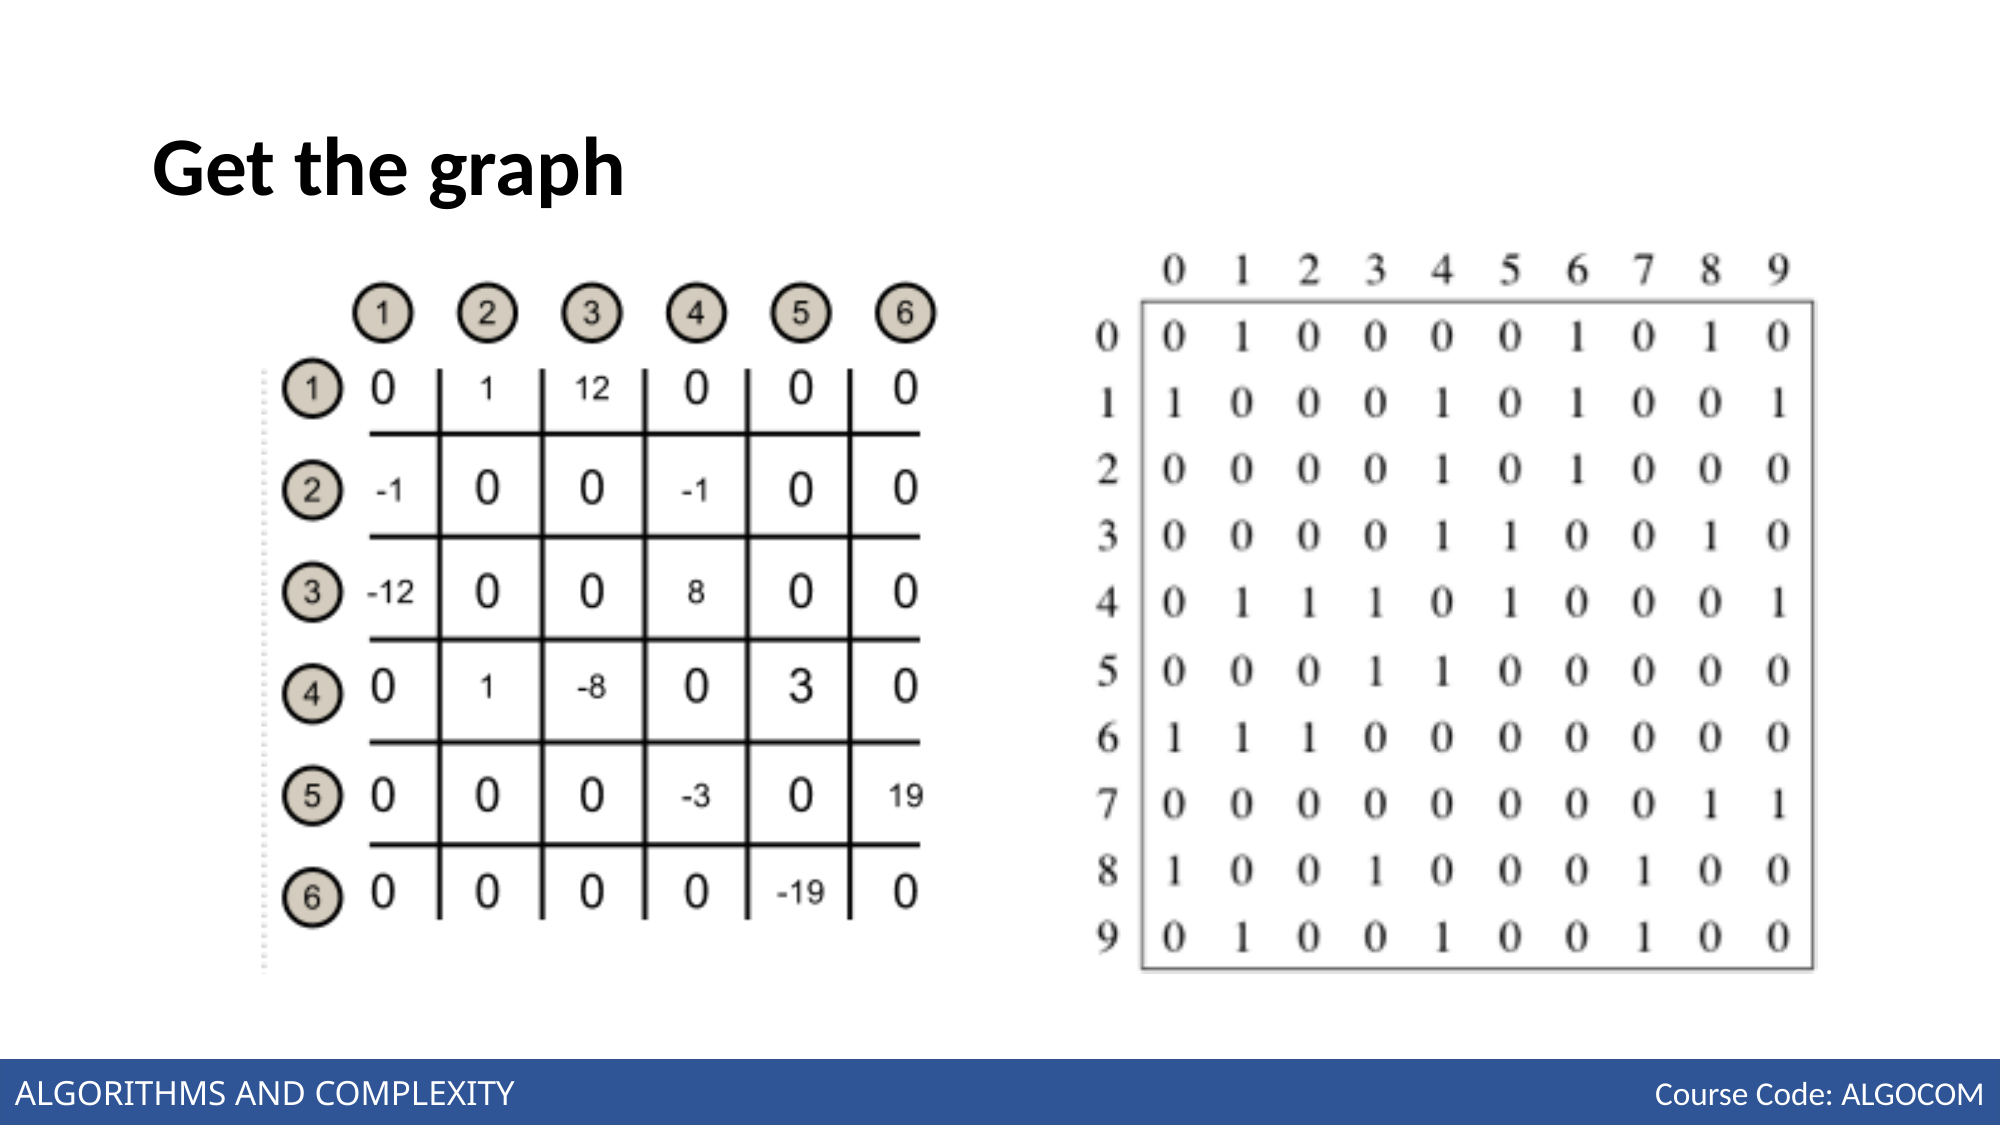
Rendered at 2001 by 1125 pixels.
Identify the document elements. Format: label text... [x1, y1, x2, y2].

text_box ALGORITHMS AND COMPLEXITY [0, 1064, 595, 1120]
text_box Course Code: ALGOCOM [1516, 1064, 2000, 1120]
text_box [0, 1059, 2000, 1125]
picture [236, 258, 990, 975]
picture [1088, 242, 1818, 975]
title Get the graph [137, 59, 1863, 278]
